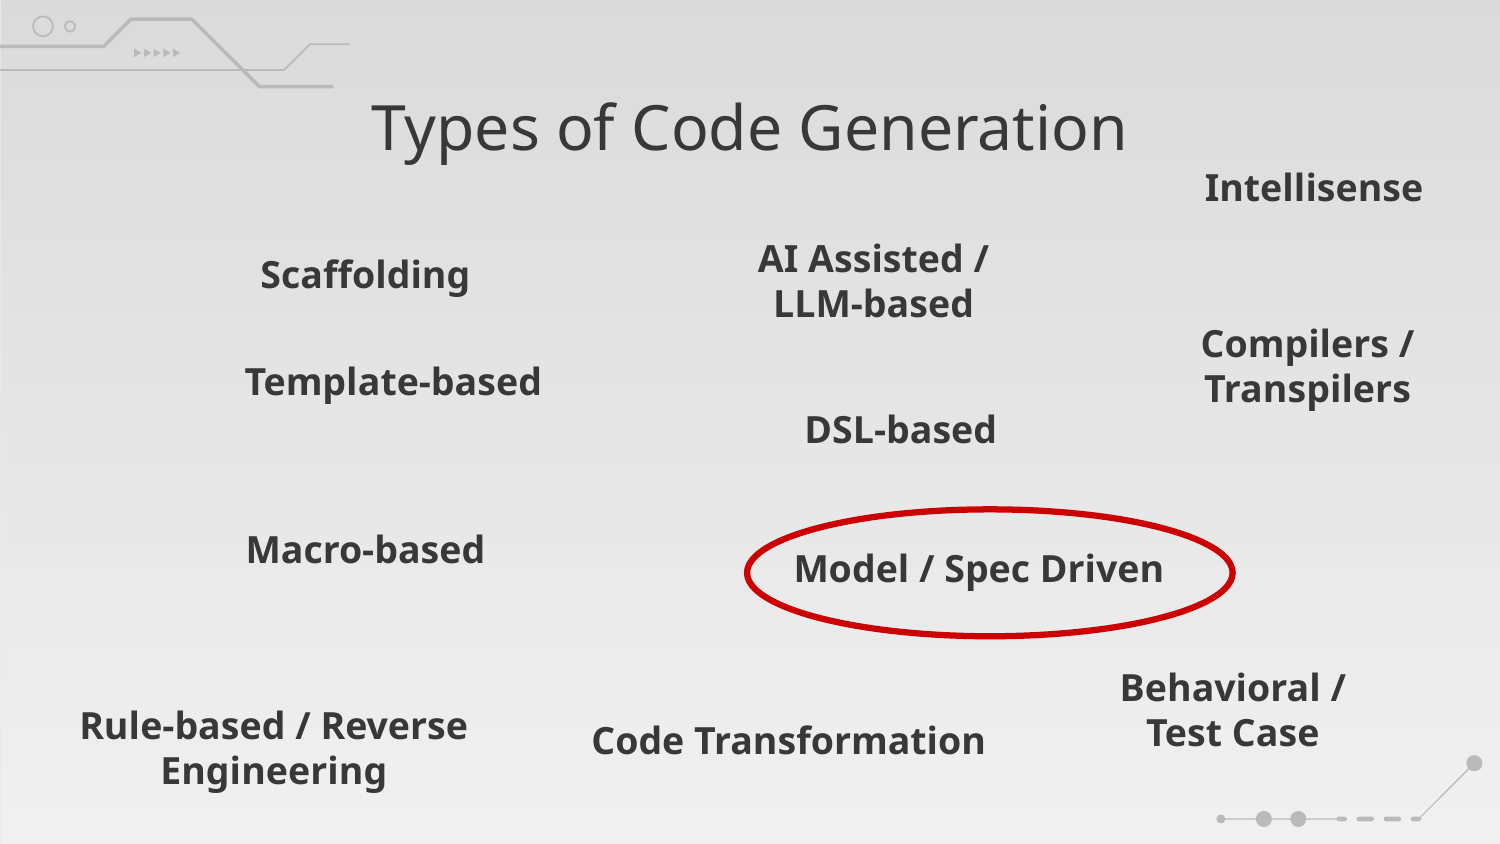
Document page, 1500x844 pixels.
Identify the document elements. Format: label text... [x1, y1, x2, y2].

subtitle Behavioral / Test Case [1064, 659, 1402, 769]
subtitle Rule-based / Reverse Engineering [51, 712, 497, 807]
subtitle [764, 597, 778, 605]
subtitle Macro-based [223, 528, 508, 587]
subtitle DSL-based [759, 408, 1043, 467]
subtitle Template-based [223, 360, 564, 418]
subtitle Compilers / Transpilers [1165, 368, 1450, 426]
subtitle Scaffolding [223, 253, 508, 311]
subtitle AI Assisted / LLM-based [731, 282, 1016, 340]
title Types of Code Generation [118, 72, 1382, 167]
text_box [747, 509, 1233, 637]
subtitle Intellisense [1172, 166, 1457, 225]
subtitle Code Transformation [549, 720, 1029, 778]
